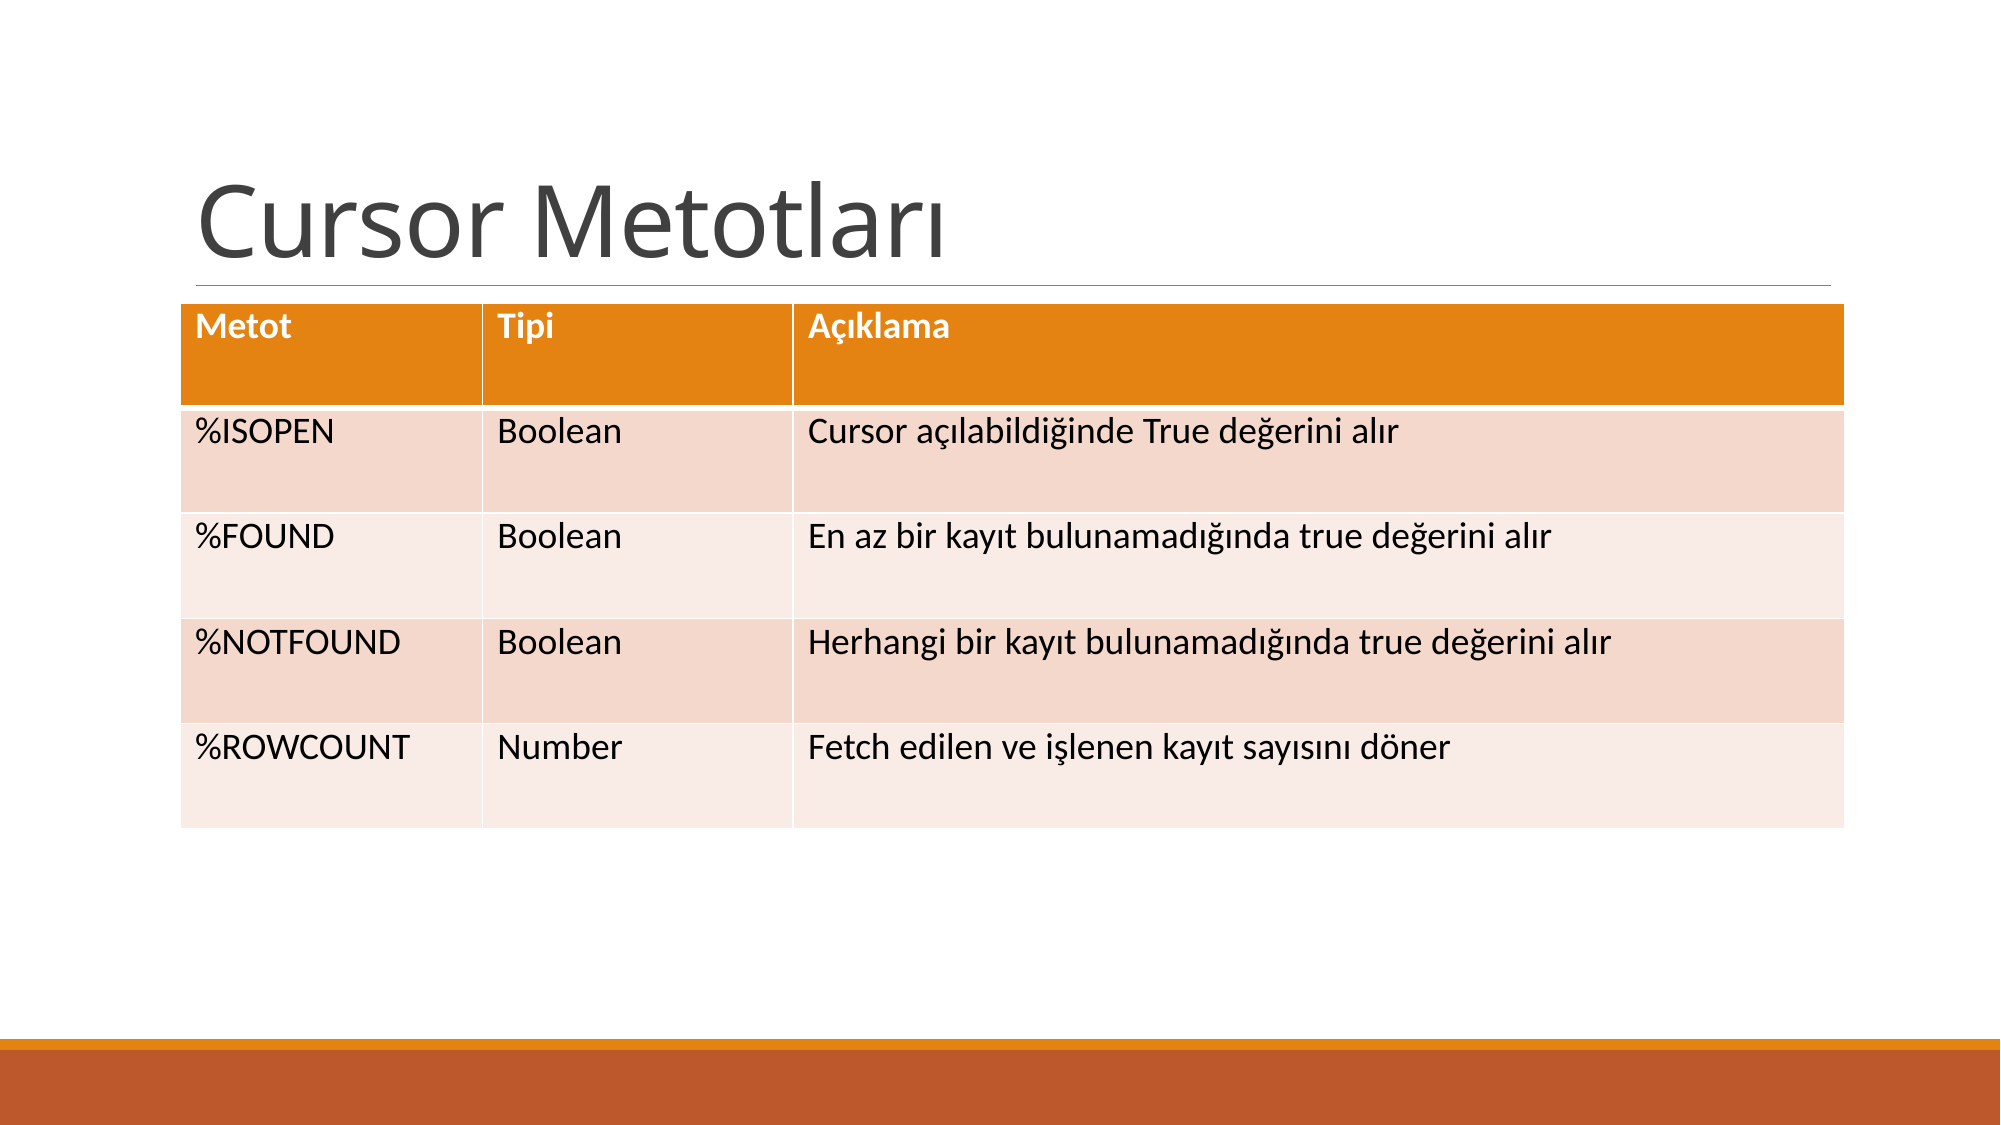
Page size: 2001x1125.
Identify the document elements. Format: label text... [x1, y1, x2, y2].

table_header Açıklama [794, 304, 1844, 405]
table_cell Fetch edilen ve işlenen kayıt sayısını döner [794, 724, 1844, 828]
table_cell Boolean [483, 411, 792, 512]
table_header Metot [181, 304, 482, 405]
table_cell Cursor açılabildiğinde True değerini alır [794, 411, 1844, 512]
table_cell %FOUND [181, 514, 482, 618]
table_cell %NOTFOUND [181, 619, 482, 723]
title Cursor Metotları [180, 47, 1830, 285]
table_cell %ISOPEN [181, 411, 482, 512]
table_cell %ROWCOUNT [181, 724, 482, 828]
table_cell Boolean [483, 619, 792, 723]
table_cell En az bir kayıt bulunamadığında true değerini alır [794, 514, 1844, 618]
table_cell Herhangi bir kayıt bulunamadığında true değerini alır [794, 619, 1844, 723]
table_header Tipi [483, 304, 792, 405]
table_cell Number [483, 724, 792, 828]
table_cell Boolean [483, 514, 792, 618]
